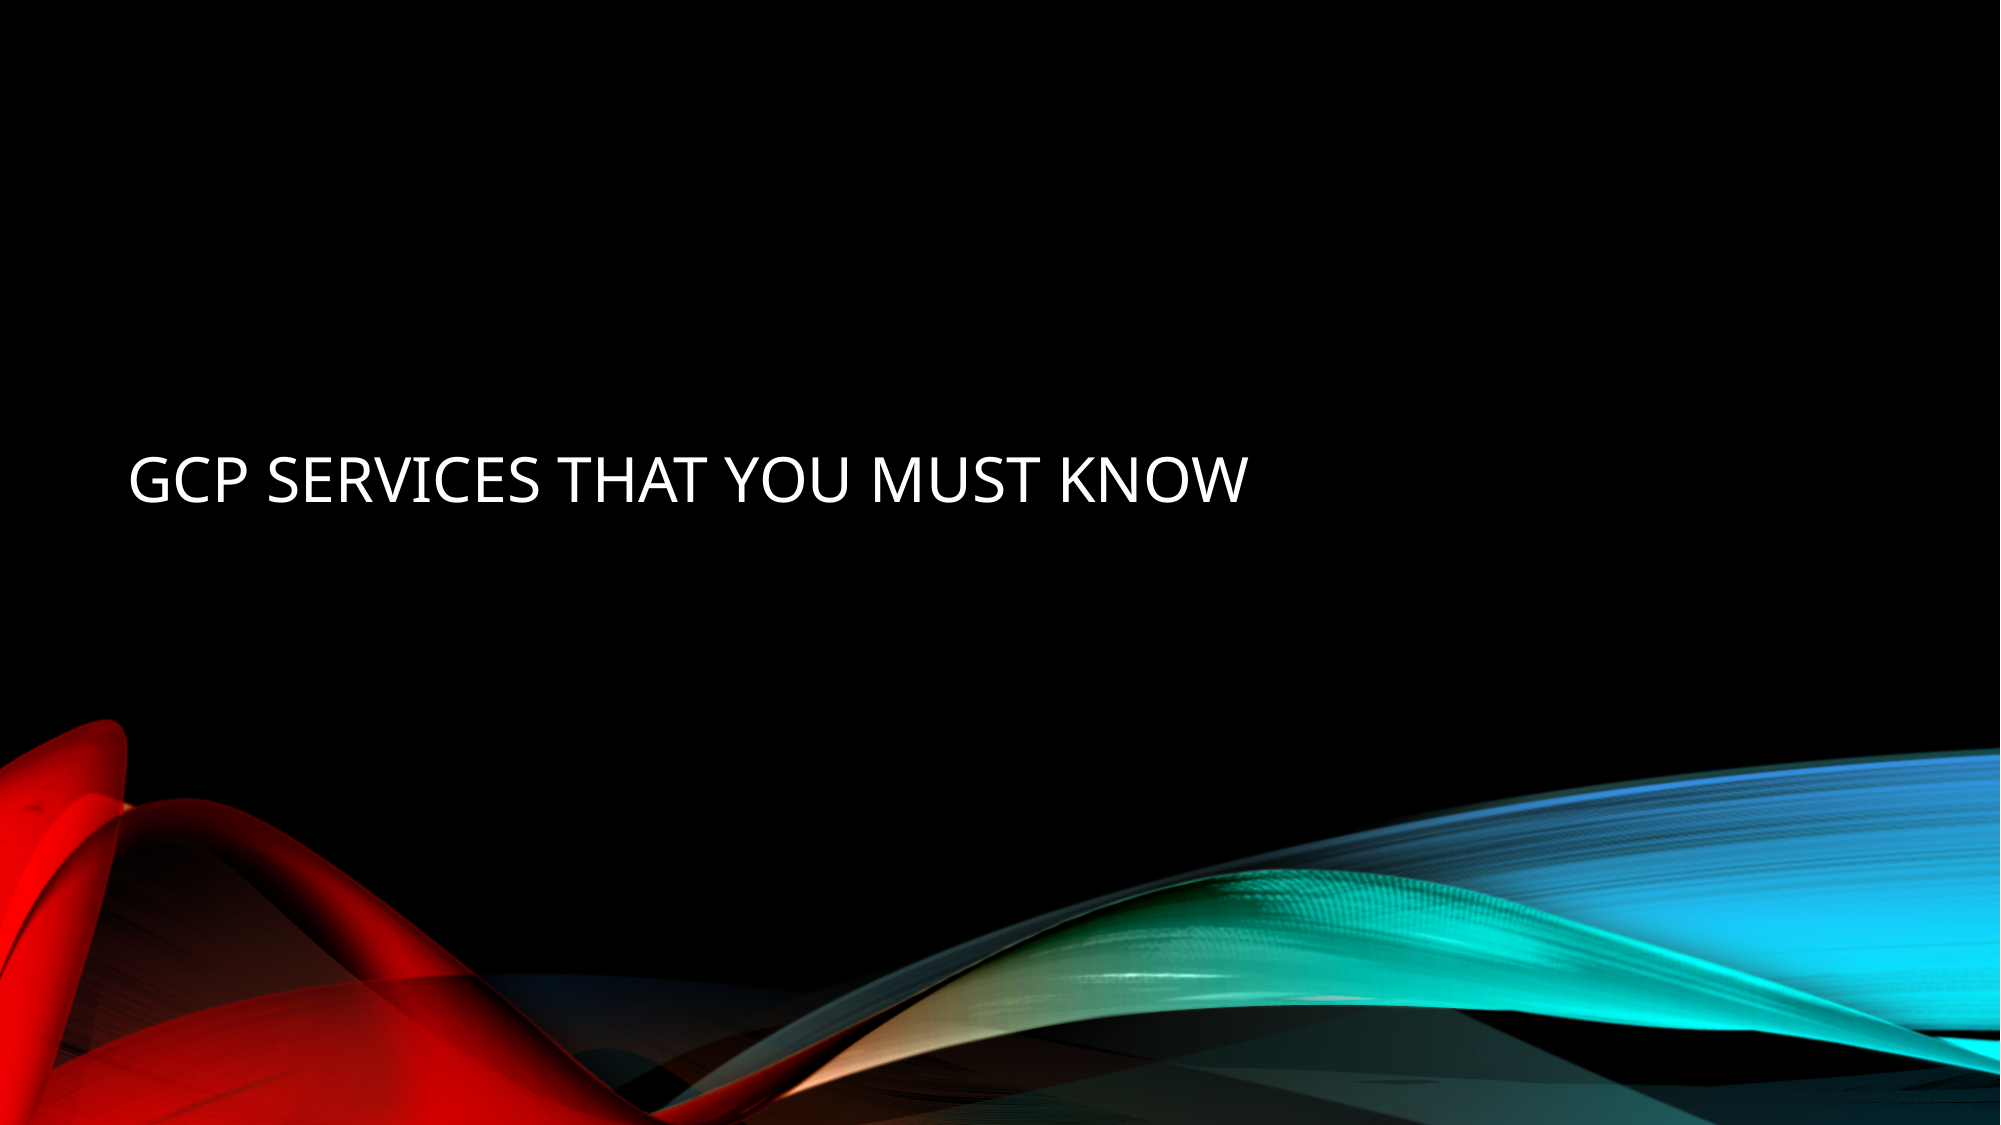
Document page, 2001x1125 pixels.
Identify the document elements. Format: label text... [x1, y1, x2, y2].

picture [0, 717, 2000, 1125]
title GCP SERVICES THAT YOU MUST KNOW [112, 427, 1888, 524]
